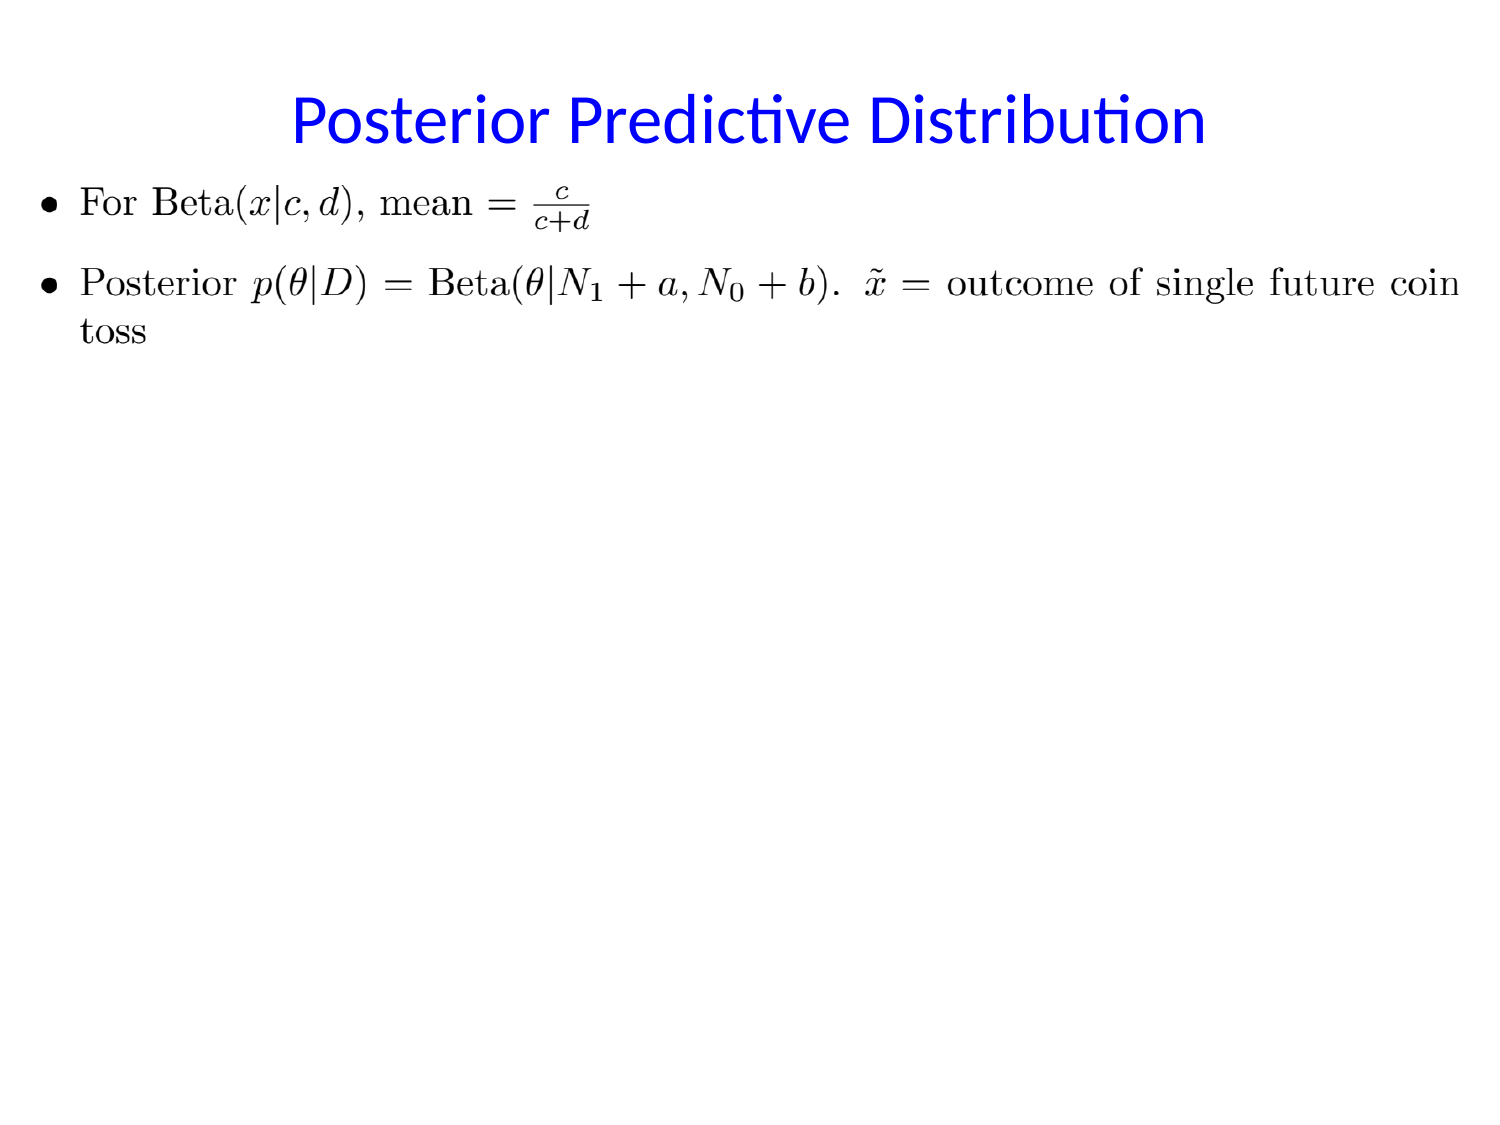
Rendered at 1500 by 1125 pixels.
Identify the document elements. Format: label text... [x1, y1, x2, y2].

title Posterior Predictive Distribution [75, 21, 1425, 183]
picture [40, 184, 1459, 356]
